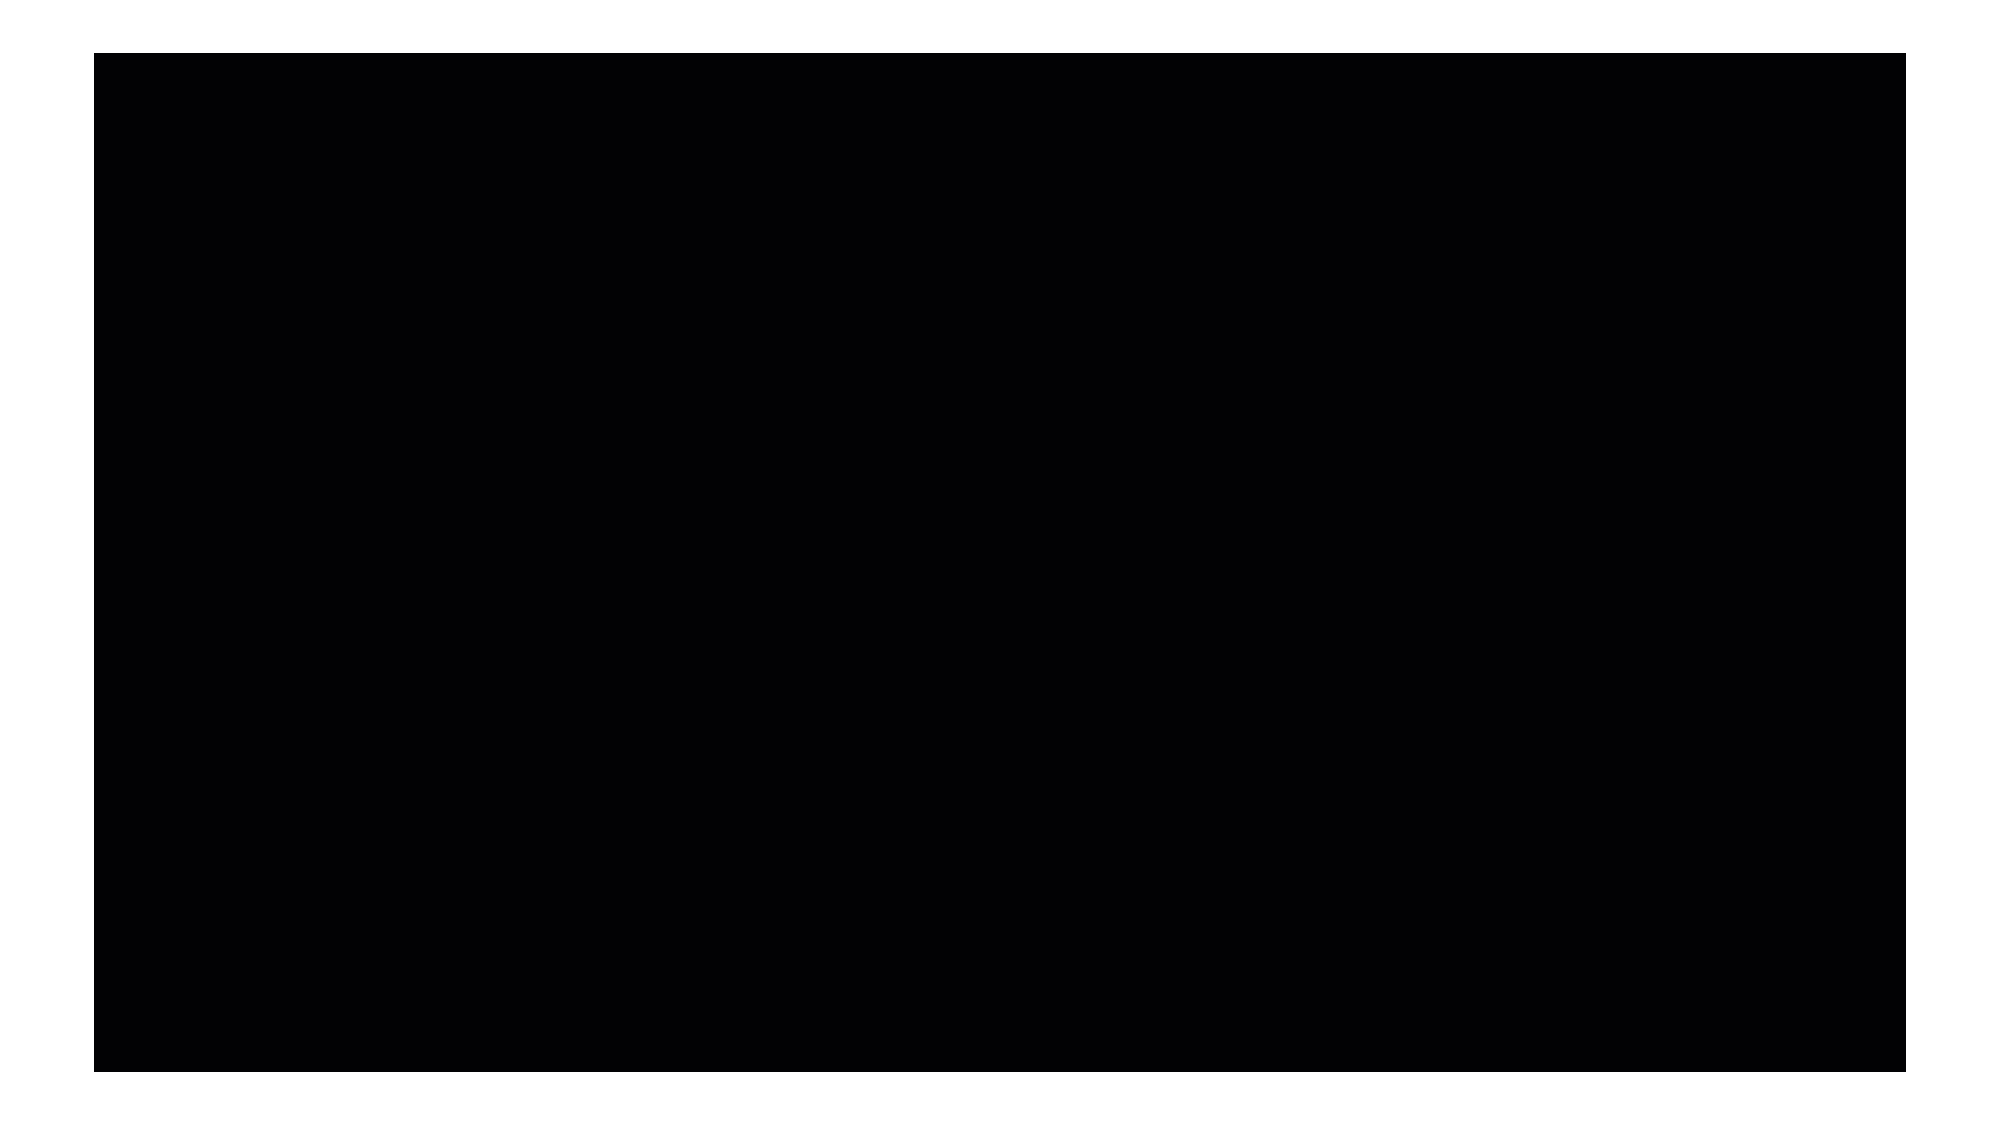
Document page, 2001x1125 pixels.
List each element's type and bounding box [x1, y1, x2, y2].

text_box [93, 52, 1907, 1073]
